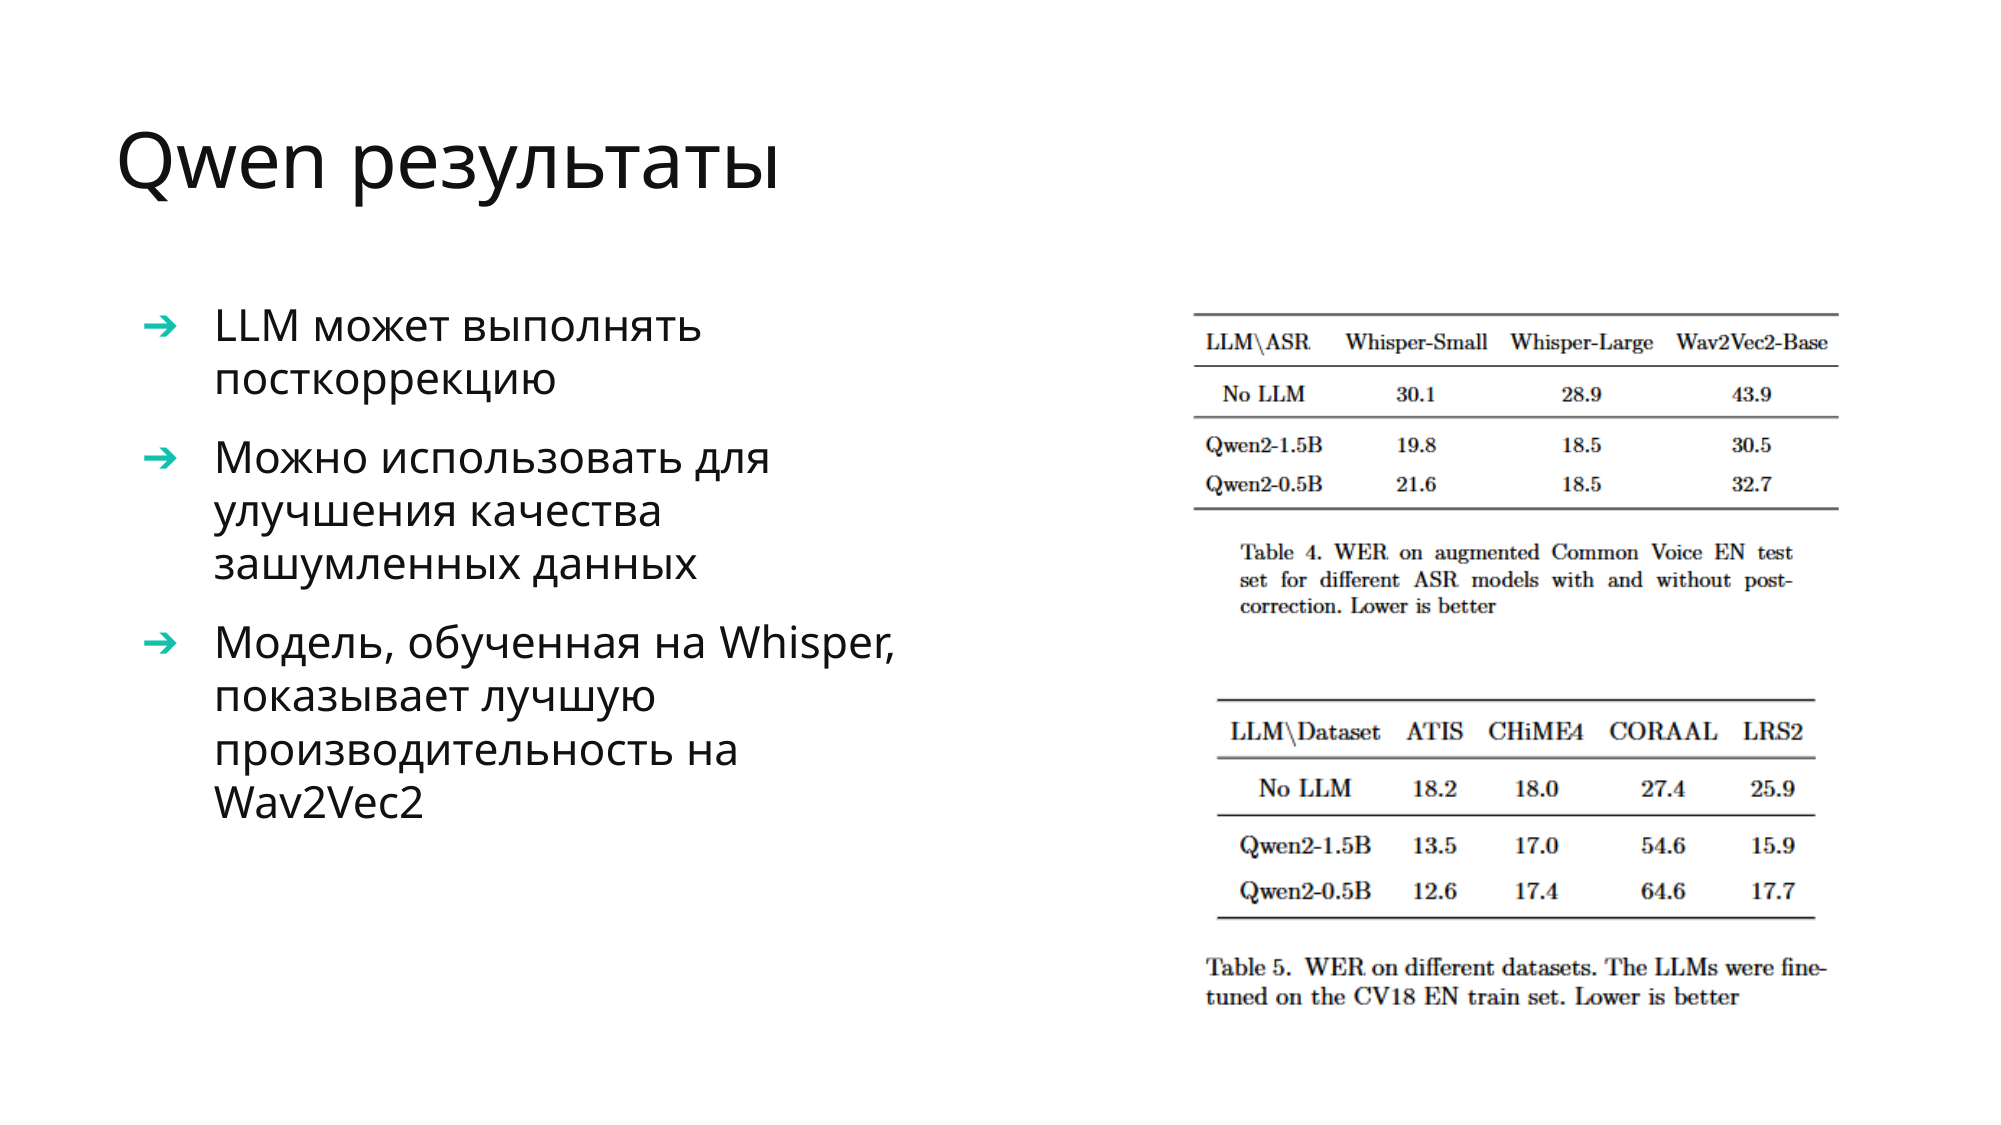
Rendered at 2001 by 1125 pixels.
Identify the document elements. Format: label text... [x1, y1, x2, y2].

picture [1191, 679, 1842, 1018]
title Qwen результаты [115, 121, 1886, 186]
list LLM может выполнять посткоррекцию Можно использовать для улучшения качества зашумленных данных Модель, обученная на Whisper, показывает лучшую производительность на Wav2Vec2 [114, 296, 941, 1006]
picture [1181, 296, 1852, 635]
